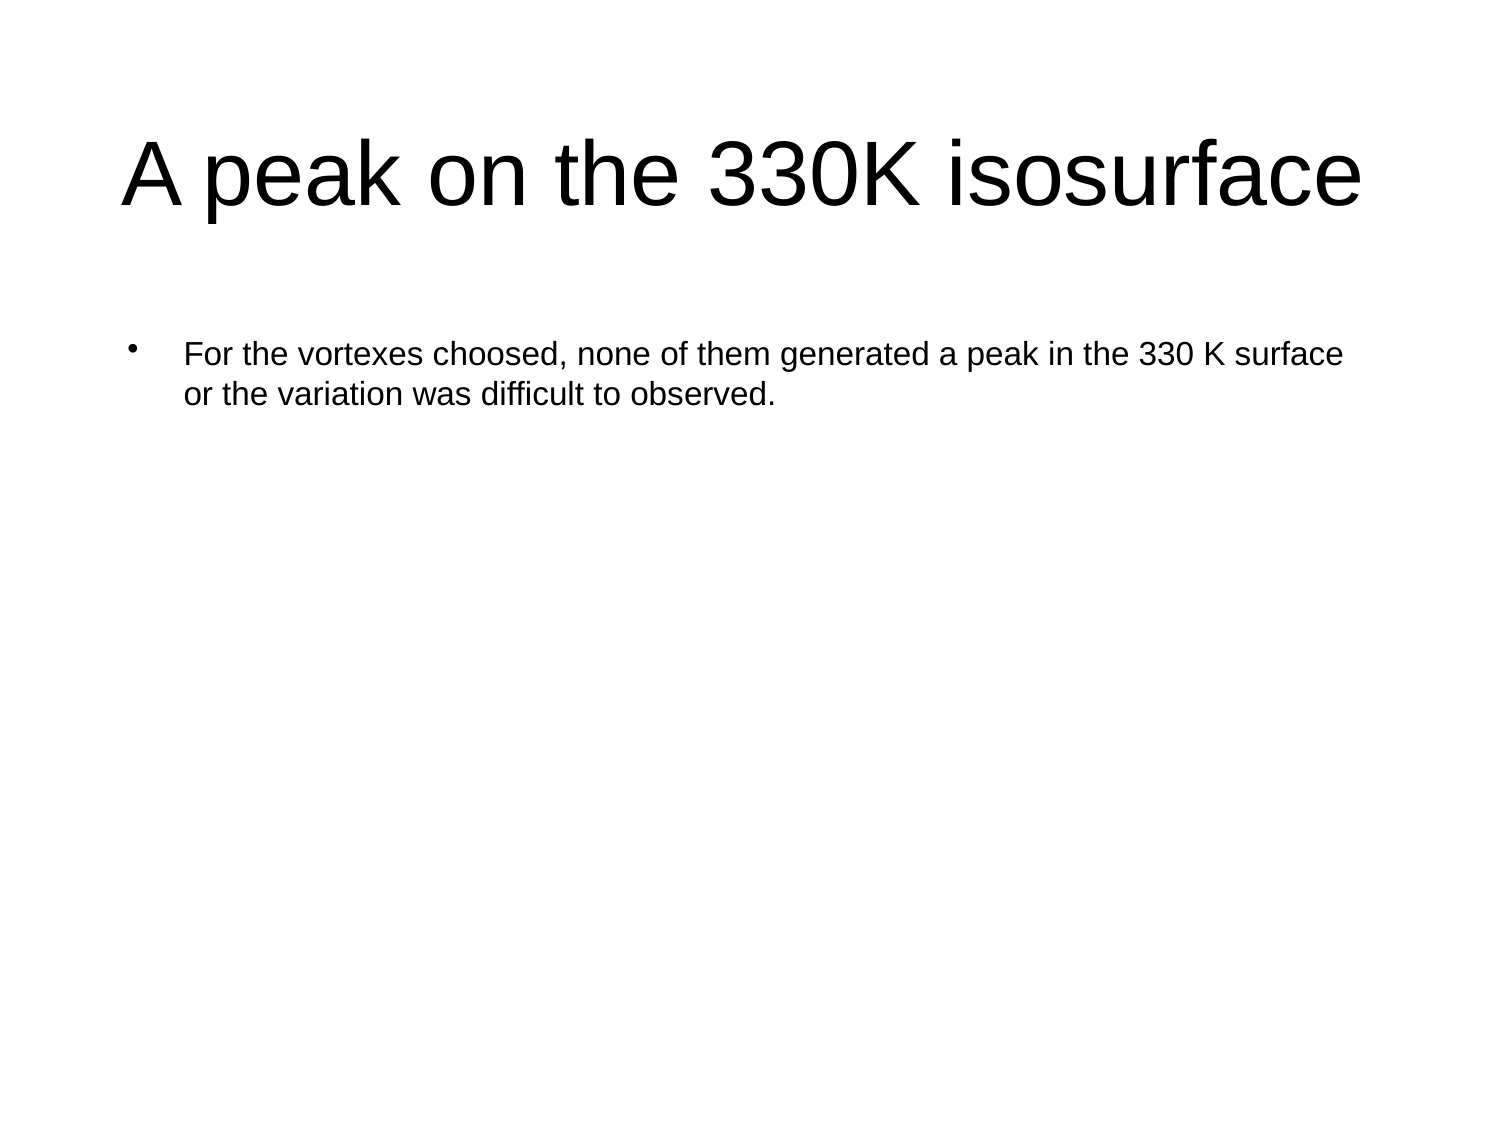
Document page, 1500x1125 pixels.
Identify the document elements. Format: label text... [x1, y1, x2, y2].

list For the vortexes choosed, none of them generated a peak in the 330 K surface or the variation was difficult to observed. [111, 324, 1388, 1001]
title A peak on the 330K isosurface [0, 74, 1488, 263]
